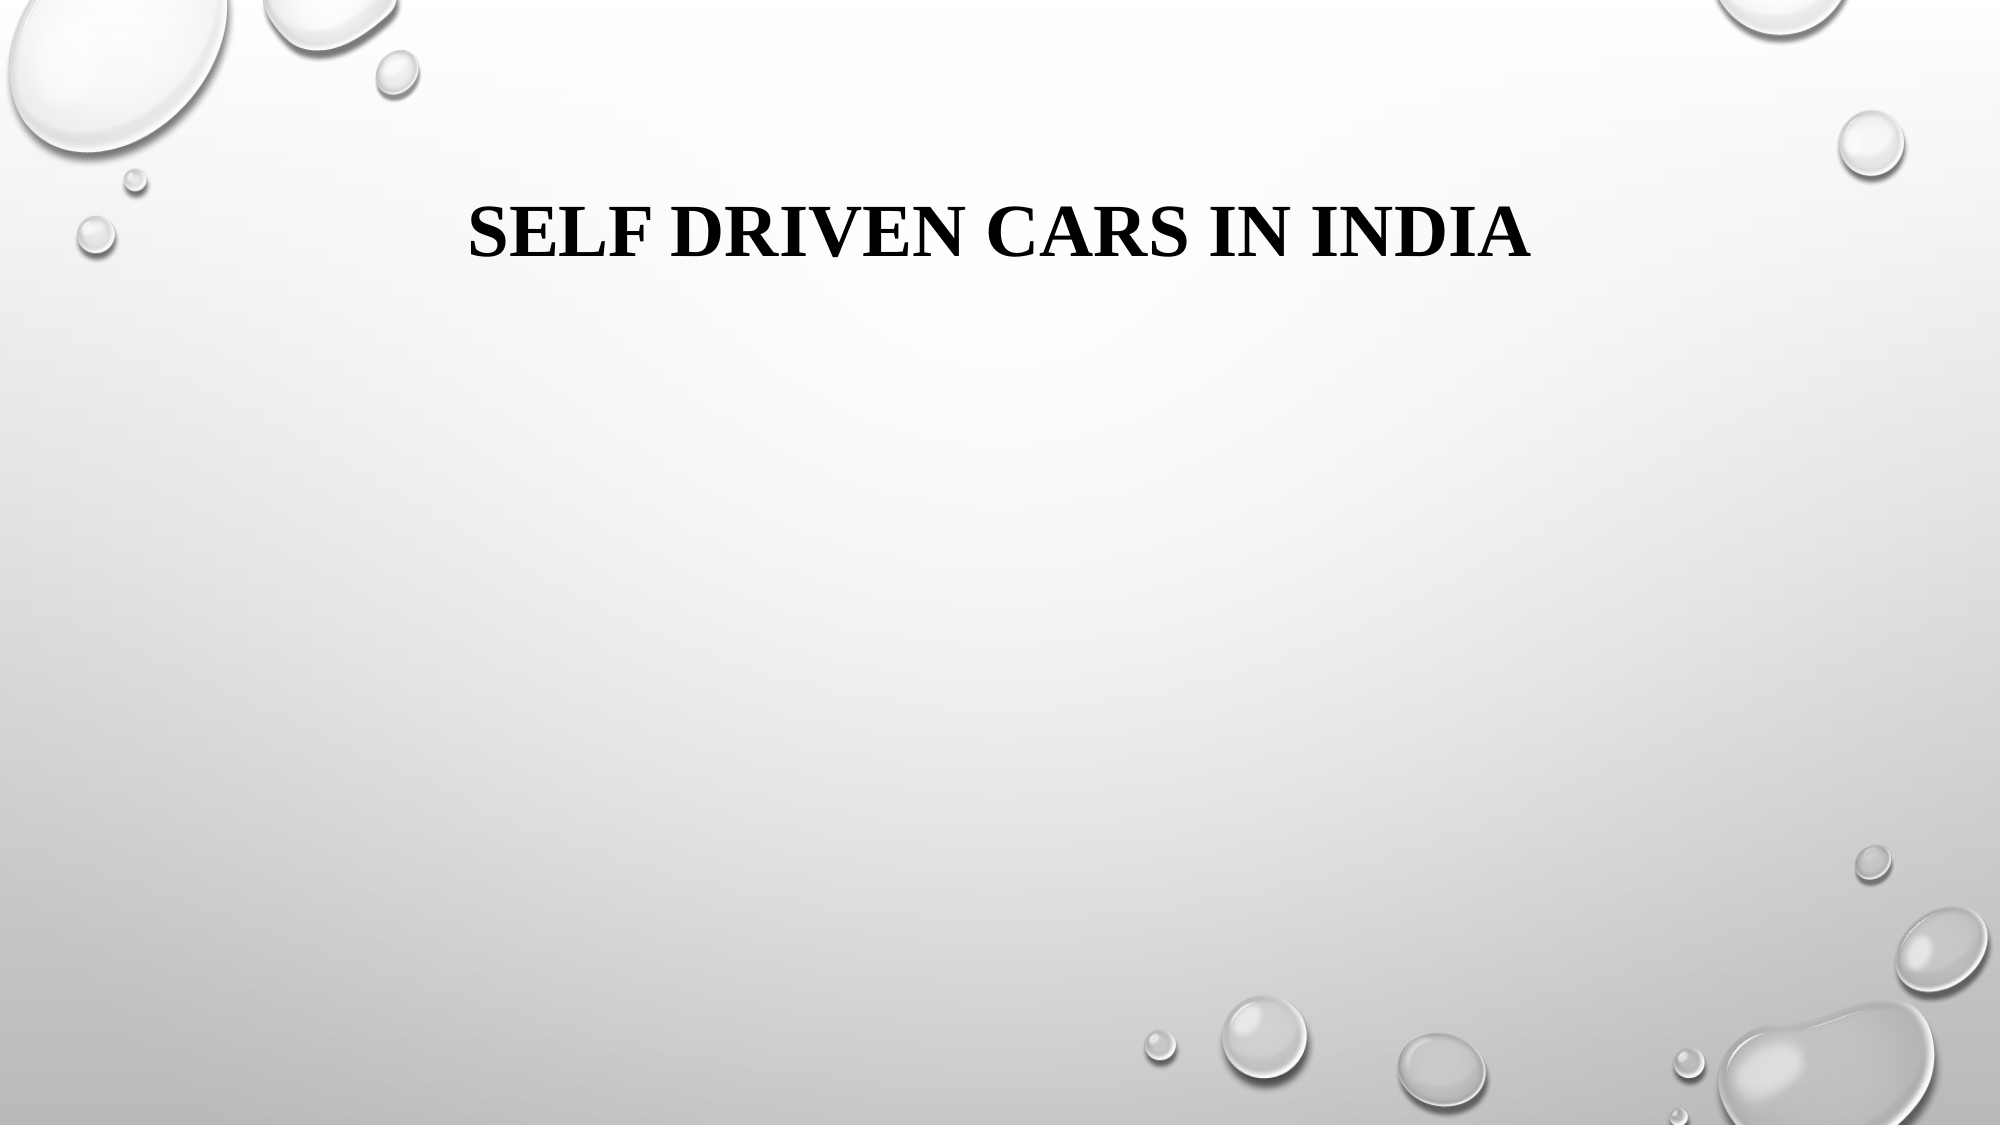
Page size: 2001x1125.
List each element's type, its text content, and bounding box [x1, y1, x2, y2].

title Self driven cars in india [149, 101, 1851, 364]
picture [0, 0, 2000, 1125]
